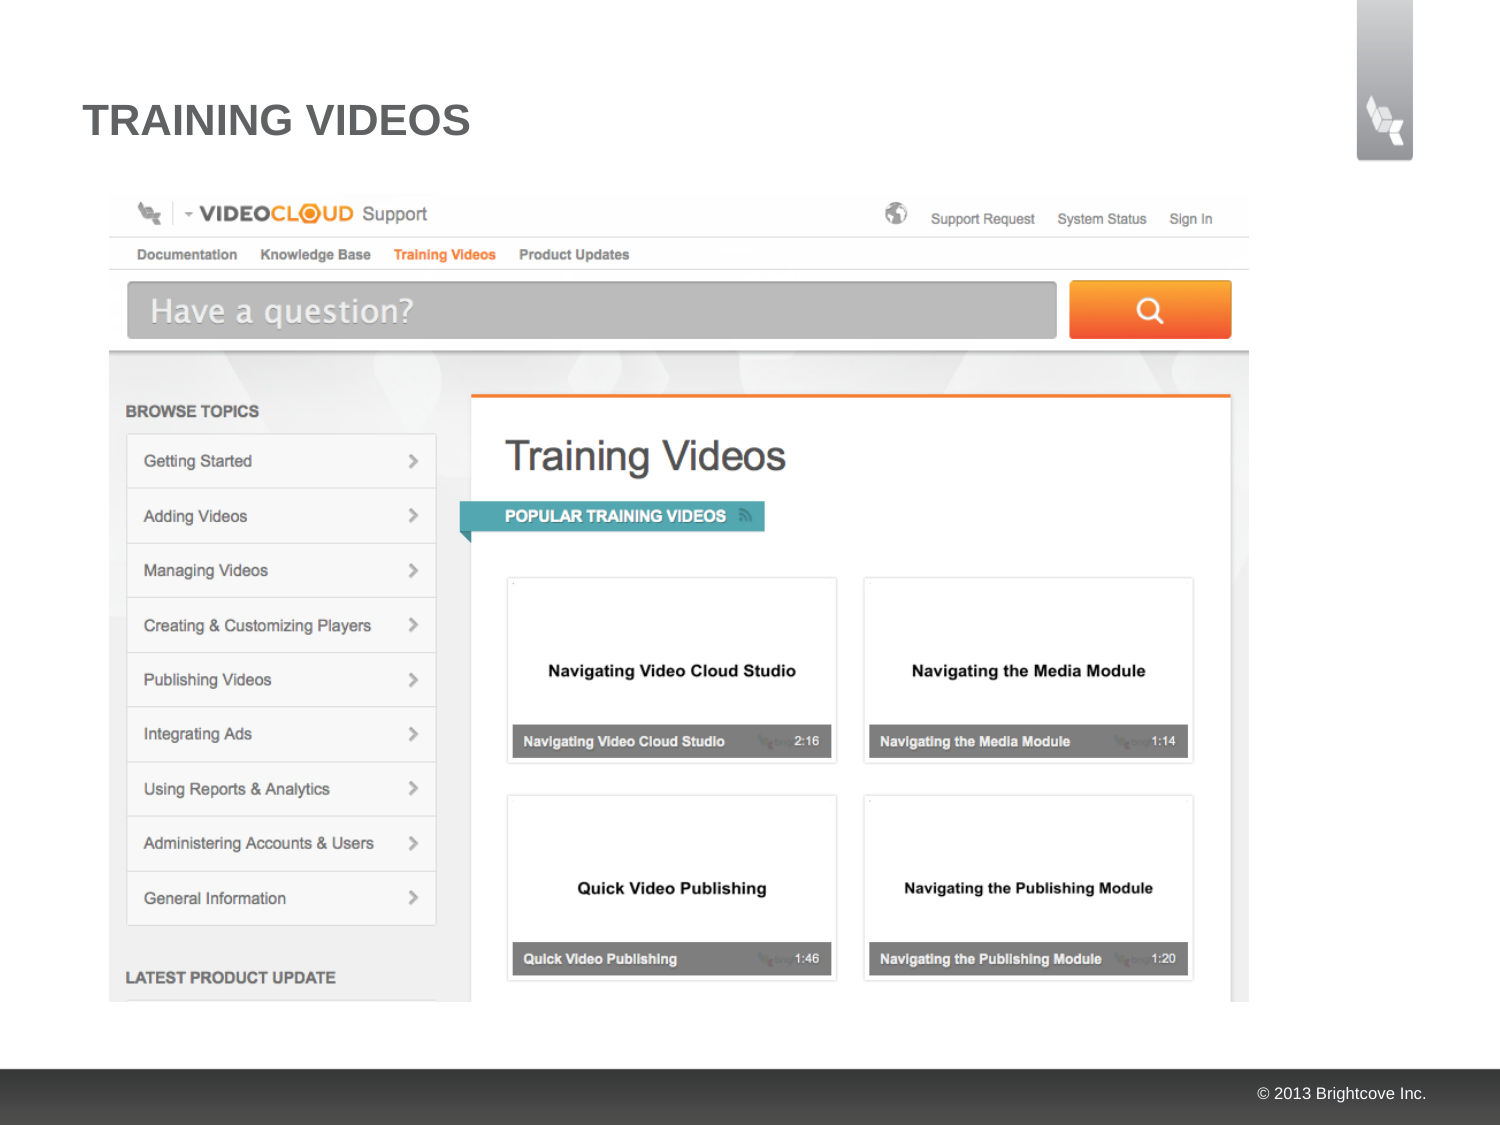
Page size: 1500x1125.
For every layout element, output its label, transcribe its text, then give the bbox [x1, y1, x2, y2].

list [109, 194, 1249, 1002]
picture [0, 0, 1500, 1125]
title Training Videos [66, 34, 1322, 203]
